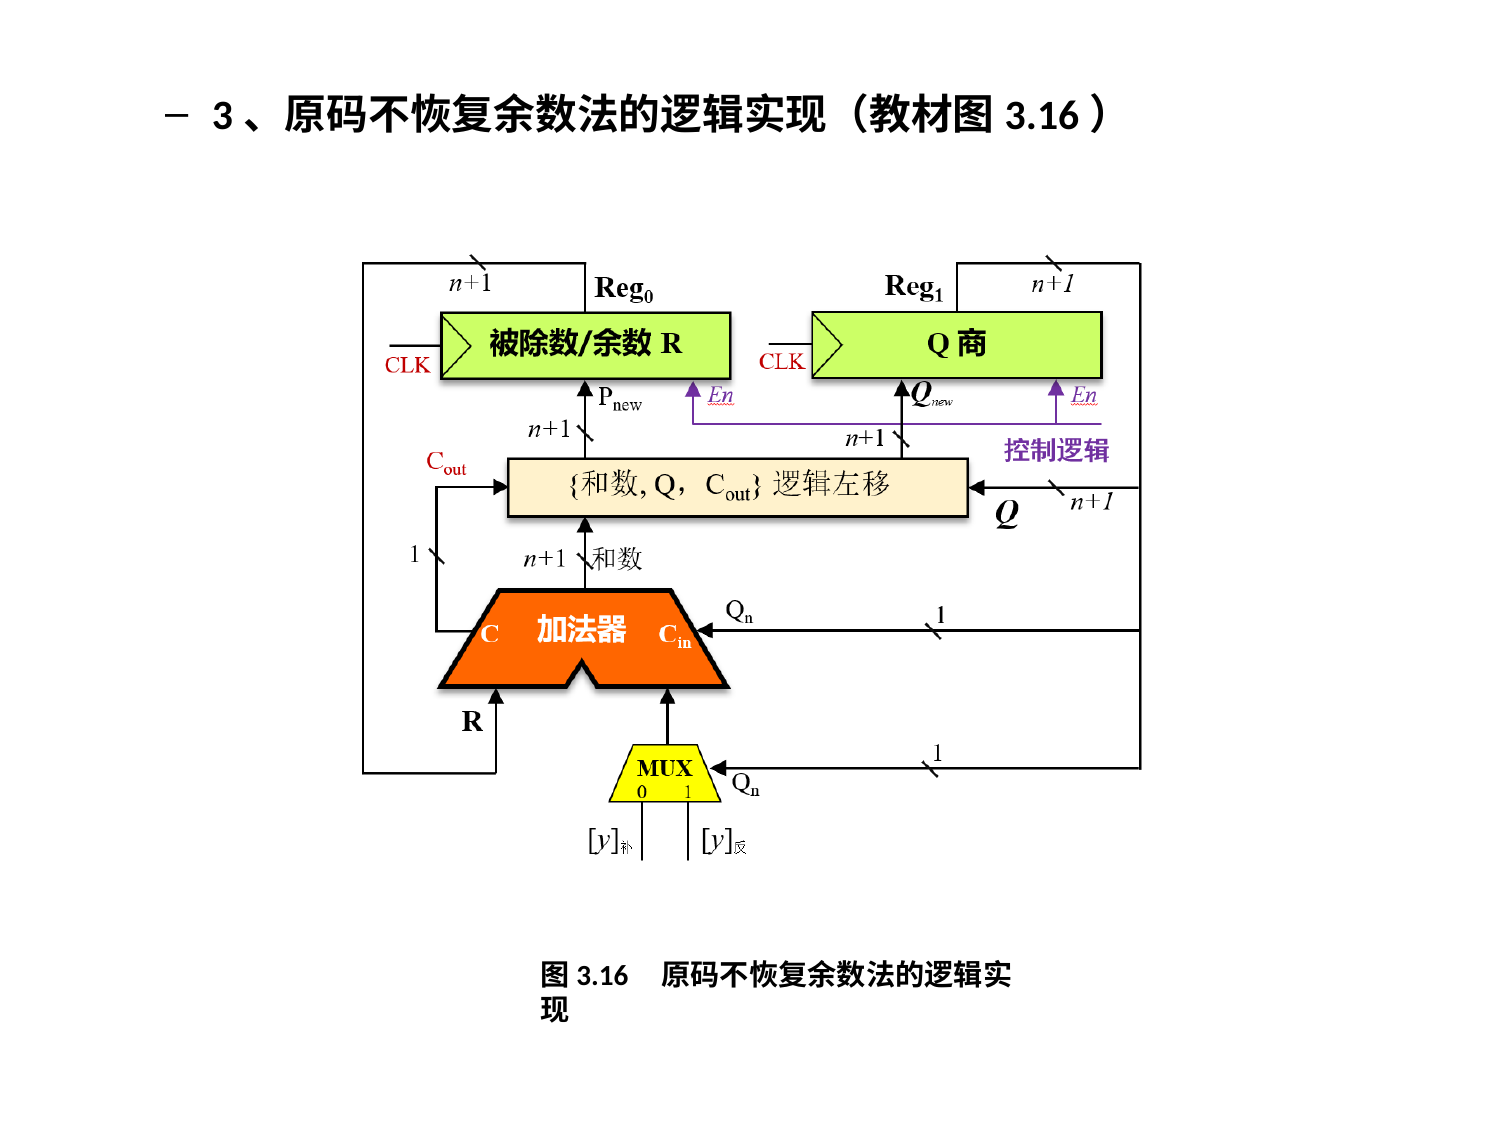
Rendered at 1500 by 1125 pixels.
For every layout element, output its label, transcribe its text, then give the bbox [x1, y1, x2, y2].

text_box 图3.16 原码不恢复余数法的逻辑实现 [525, 948, 1046, 1034]
picture [316, 231, 1184, 878]
list 3、原码不恢复余数法的逻辑实现（教材图3.16） [75, 79, 1425, 823]
